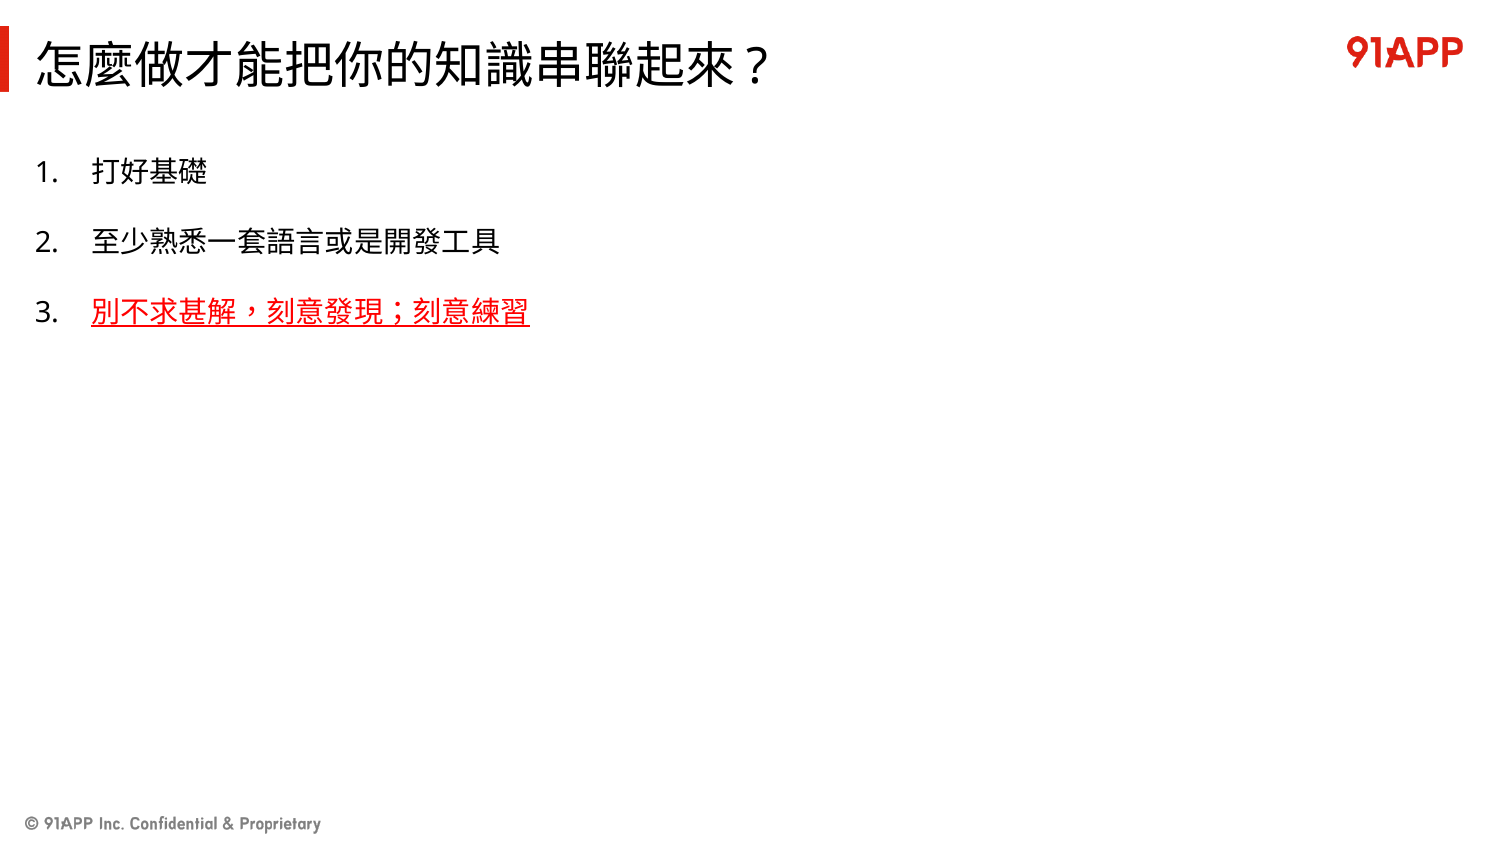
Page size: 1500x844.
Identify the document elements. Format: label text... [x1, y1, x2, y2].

picture [1347, 36, 1463, 68]
subtitle 打好基礎 至少熟悉一套語言或是開發工具 別不求甚解，刻意發現；刻意練習 [19, 103, 1474, 695]
picture [25, 816, 321, 834]
title 怎麼做才能把你的知識串聯起來? [19, 18, 1291, 103]
picture [0, 26, 9, 92]
